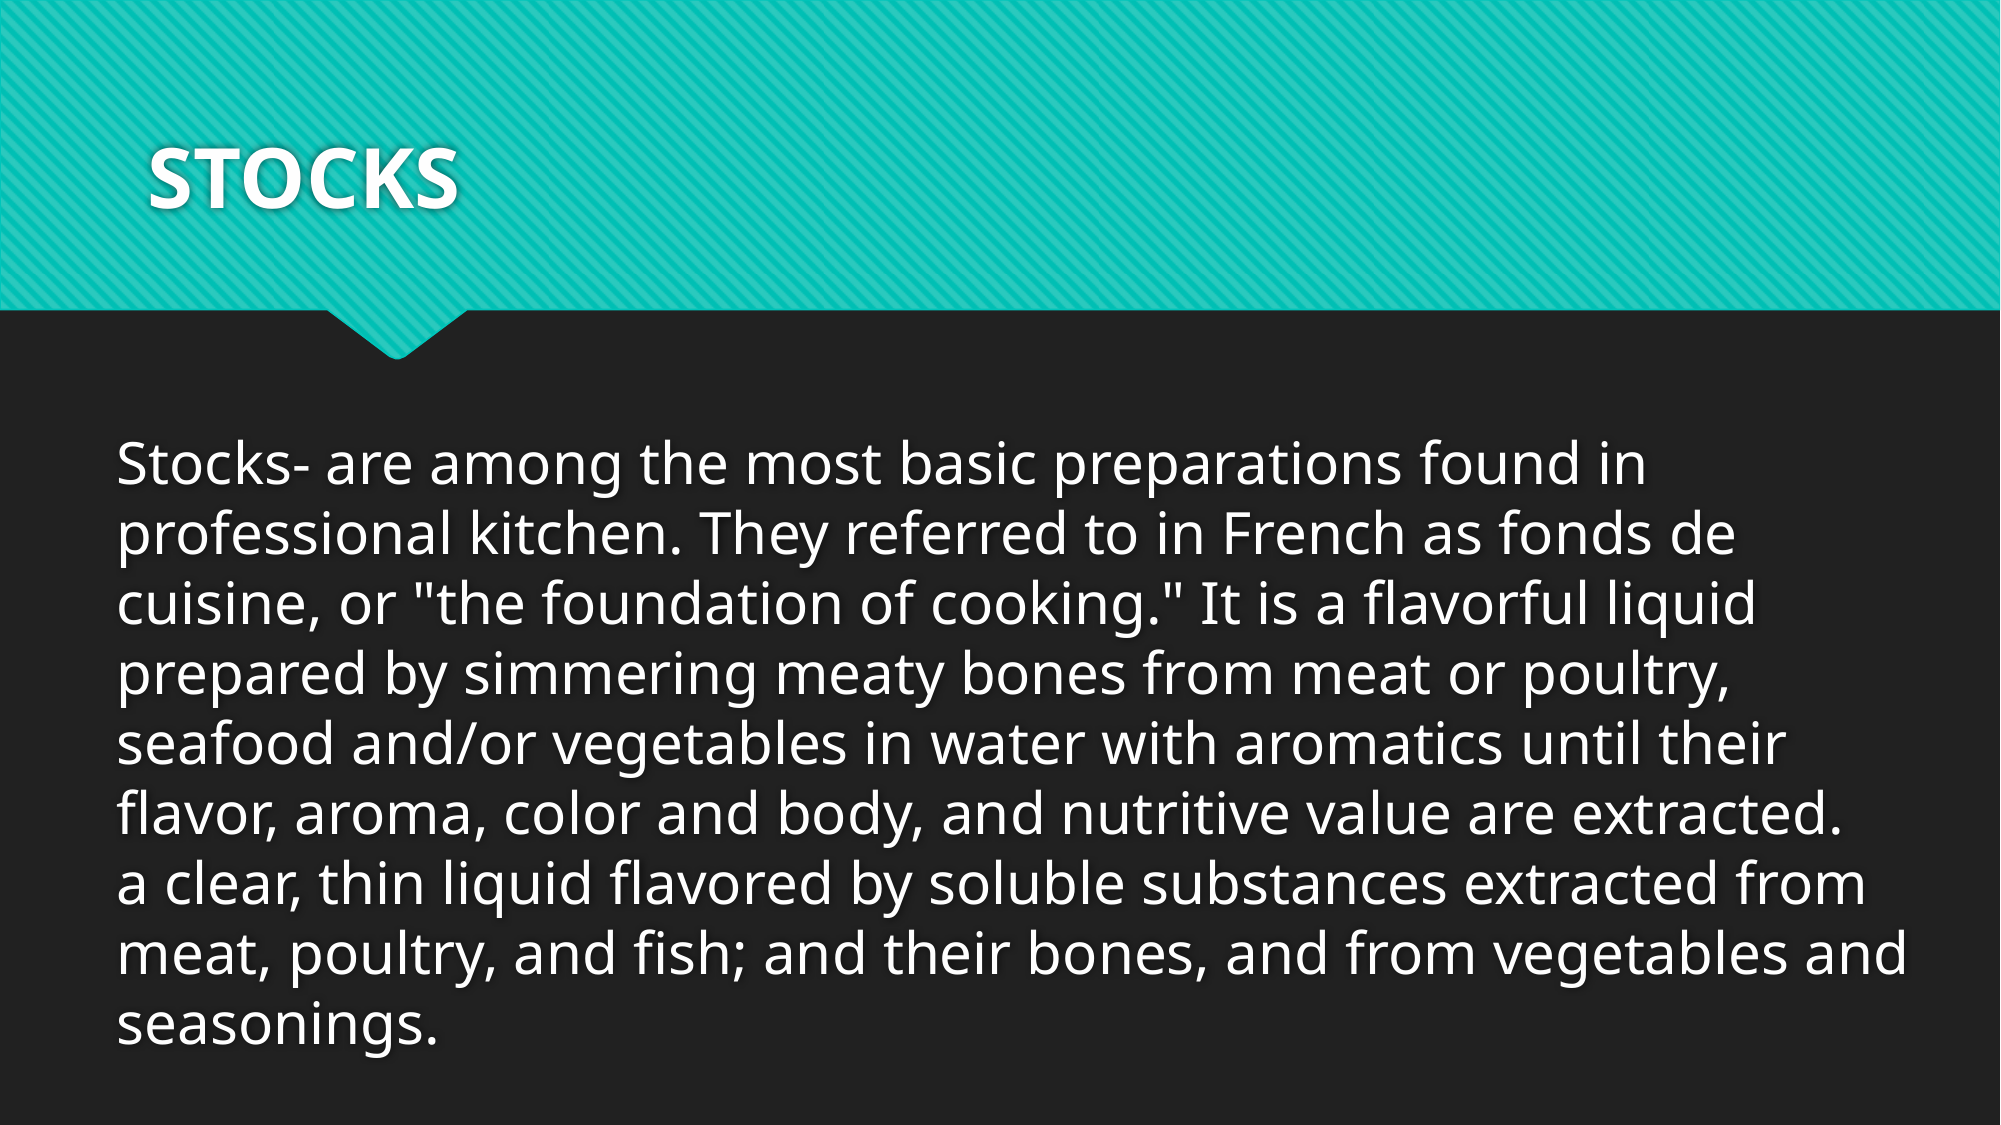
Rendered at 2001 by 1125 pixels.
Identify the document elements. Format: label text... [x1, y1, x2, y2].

title STOCKS [132, 73, 1868, 233]
text_box Stocks- are among the most basic preparations found in professional kitchen. They referred to in French as fonds de cuisine, or "the foundation of cooking." It is a flavorful liquid prepared by simmering meaty bones from meat or poultry, seafood and/or vegetables in water with aromatics until their flavor, aroma, color and body, and nutritive value are extracted. a clear, thin liquid flavored by soluble substances extracted from meat, poultry, and fish; and their bones, and from vegetables and seasonings. [101, 904, 1928, 1064]
